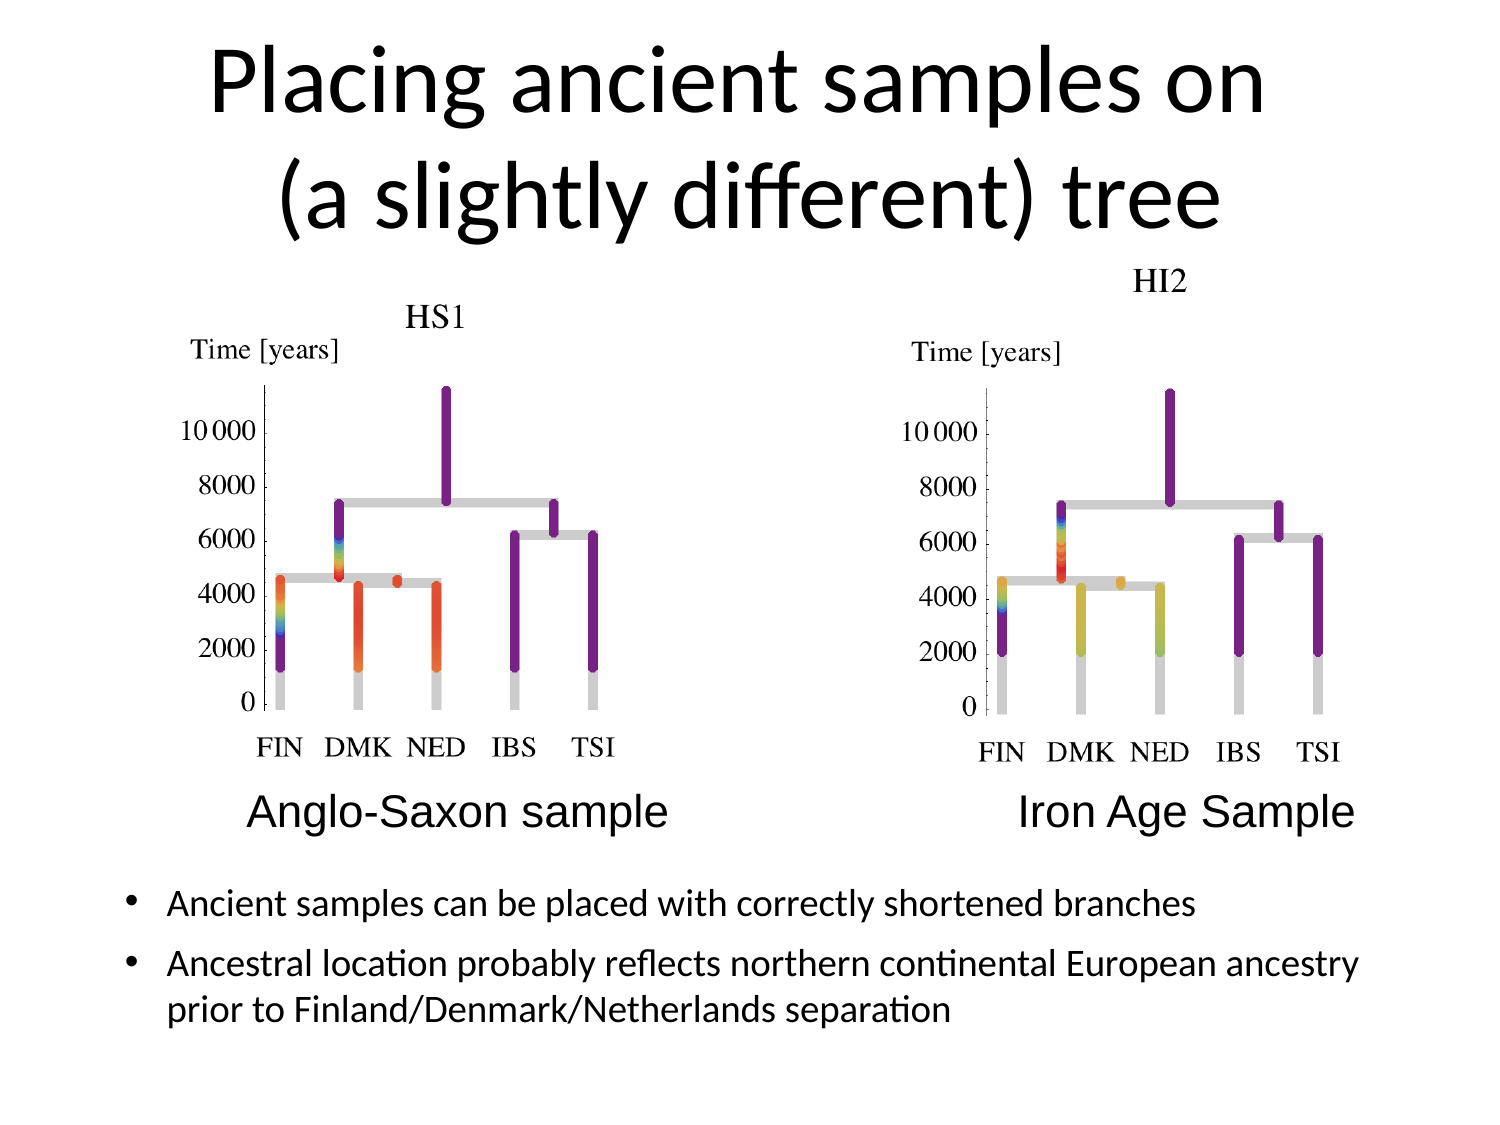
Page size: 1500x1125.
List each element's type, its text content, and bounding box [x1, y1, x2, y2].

list Ancient samples can be placed with correctly shortened branches Ancestral location probably reflects northern continental European ancestry prior to Finland/Denmark/Netherlands separation [109, 869, 1391, 1099]
picture [884, 264, 1365, 777]
picture [168, 296, 636, 766]
text_box Anglo-Saxon sample [240, 775, 676, 842]
text_box Iron Age Sample [1011, 782, 1363, 842]
title Placing ancient samples on (a slightly different) tree [41, 7, 1459, 257]
